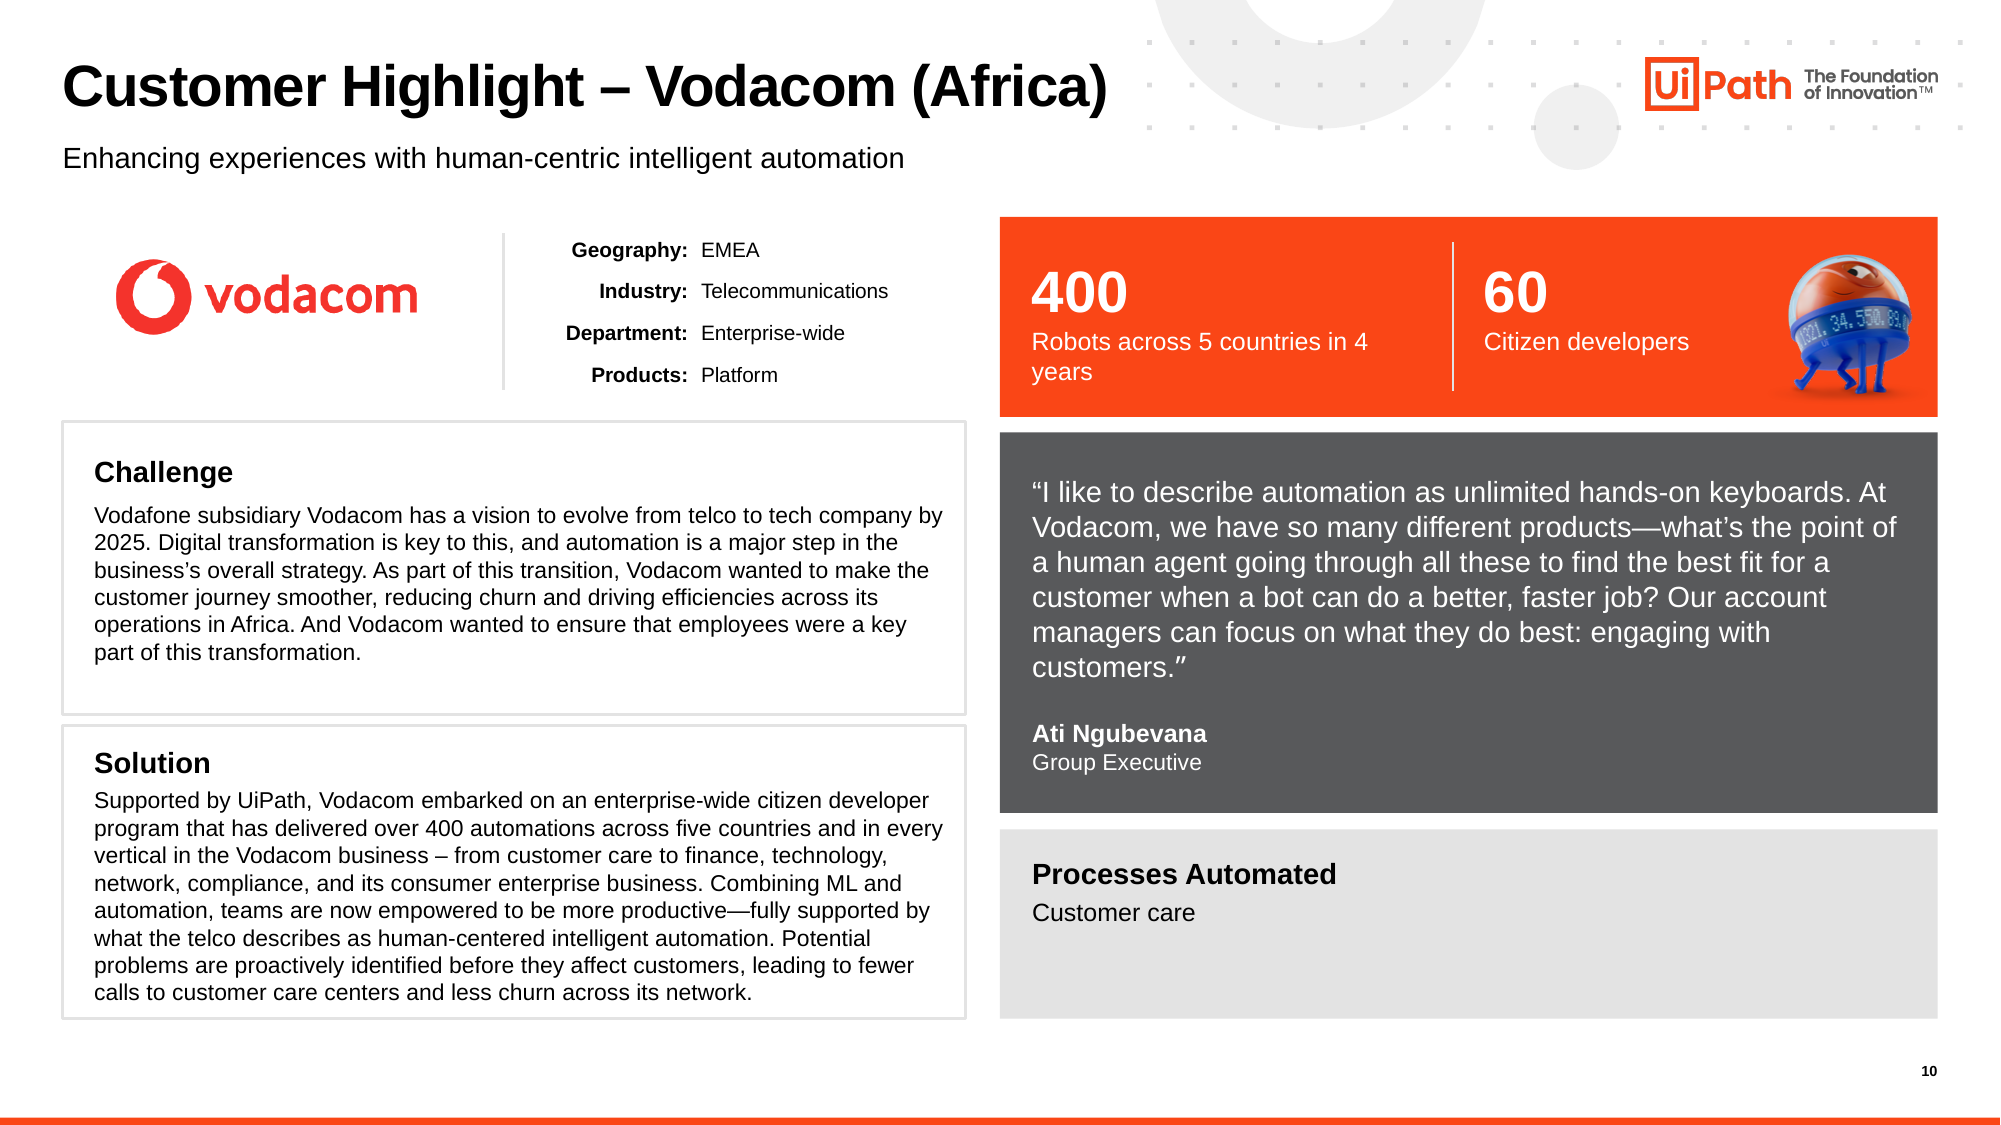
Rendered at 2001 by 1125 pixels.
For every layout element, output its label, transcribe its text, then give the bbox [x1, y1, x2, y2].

list Citizen developers [1483, 325, 1763, 395]
list Challenge [94, 446, 945, 496]
list Robots across 5 countries in 4 years [1031, 325, 1435, 363]
list “I like to describe automation as unlimited hands-on keyboards. At Vodacom, we have so many different products—what’s the point of a human agent going through all these to find the best fit for a customer when a bot can do a better, faster job? Our account managers can focus on what they do best: engaging with customers.” Ati Ngubevana Group Executive [1032, 496, 1906, 752]
picture [93, 247, 438, 345]
list Supported by UiPath, Vodacom embarked on an enterprise-wide citizen developer program that has delivered over 400 automations across five countries and in every vertical in the Vodacom business – from customer care to finance, technology, network, compliance, and its consumer enterprise business. Combining ML and automation, teams are now empowered to be more productive—fully supported by what the telco describes as human-centered intelligent automation. Potential problems are proactively identified before they affect customers, leading to fewer calls to customer care centers and less churn across its network. [94, 785, 945, 982]
picture [1760, 226, 1956, 416]
list Enterprise-wide [701, 316, 980, 349]
list 60 [1483, 254, 1906, 325]
title Customer Highlight – Vodacom (Africa) [62, 58, 1322, 131]
list EMEA [701, 233, 980, 265]
picture [1645, 57, 1938, 111]
list Telecommunications [701, 274, 980, 307]
list Enhancing experiences with human-centric intelligent automation [62, 141, 1147, 171]
list Platform [701, 358, 980, 390]
list Processes Automated [1032, 854, 1883, 891]
list 400 [1031, 254, 1435, 325]
list Vodafone subsidiary Vodacom has a vision to evolve from telco to tech company by 2025. Digital transformation is key to this, and automation is a major step in the business’s overall strategy. As part of this transition, Vodacom wanted to make the customer journey smoother, reducing churn and driving efficiencies across its operations in Africa. And Vodacom wanted to ensure that employees were a key part of this transformation. [94, 500, 945, 700]
list Customer care [1032, 896, 1883, 1003]
list Solution [94, 738, 945, 785]
